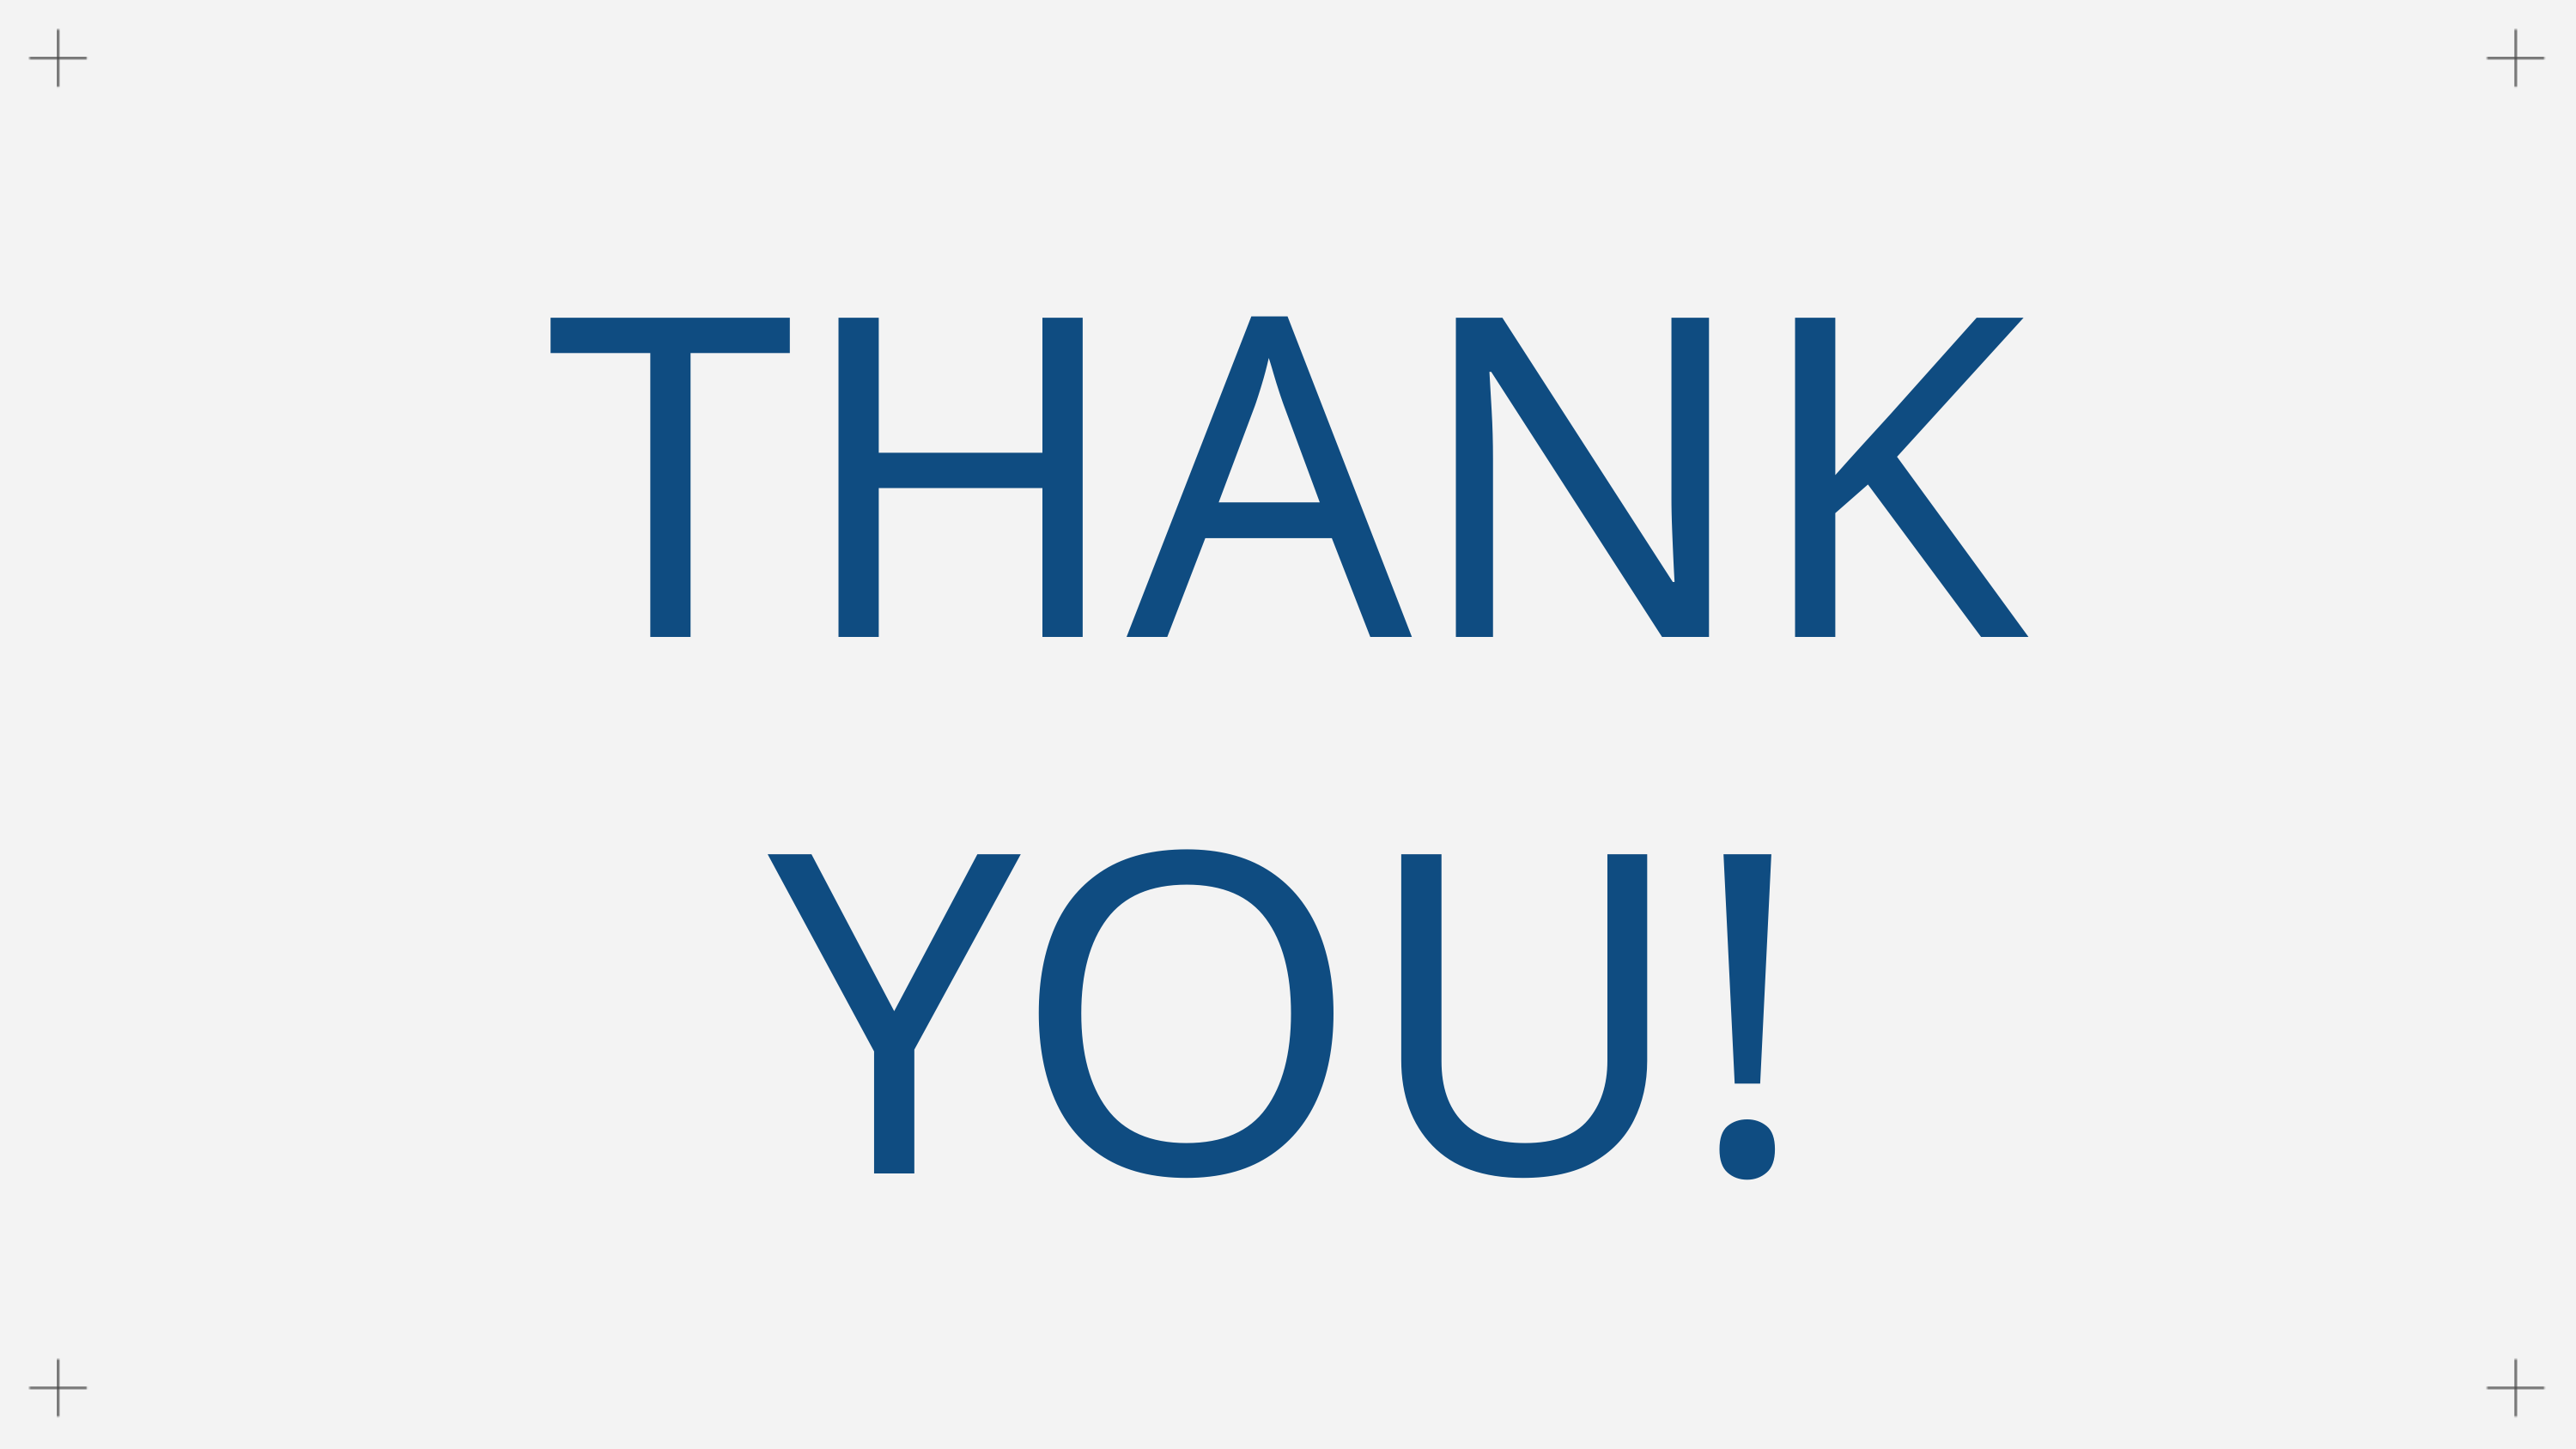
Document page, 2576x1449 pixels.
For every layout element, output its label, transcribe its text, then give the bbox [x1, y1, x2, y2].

text_box THANK YOU! [410, 190, 2166, 1264]
text_box [20, 20, 2556, 1429]
